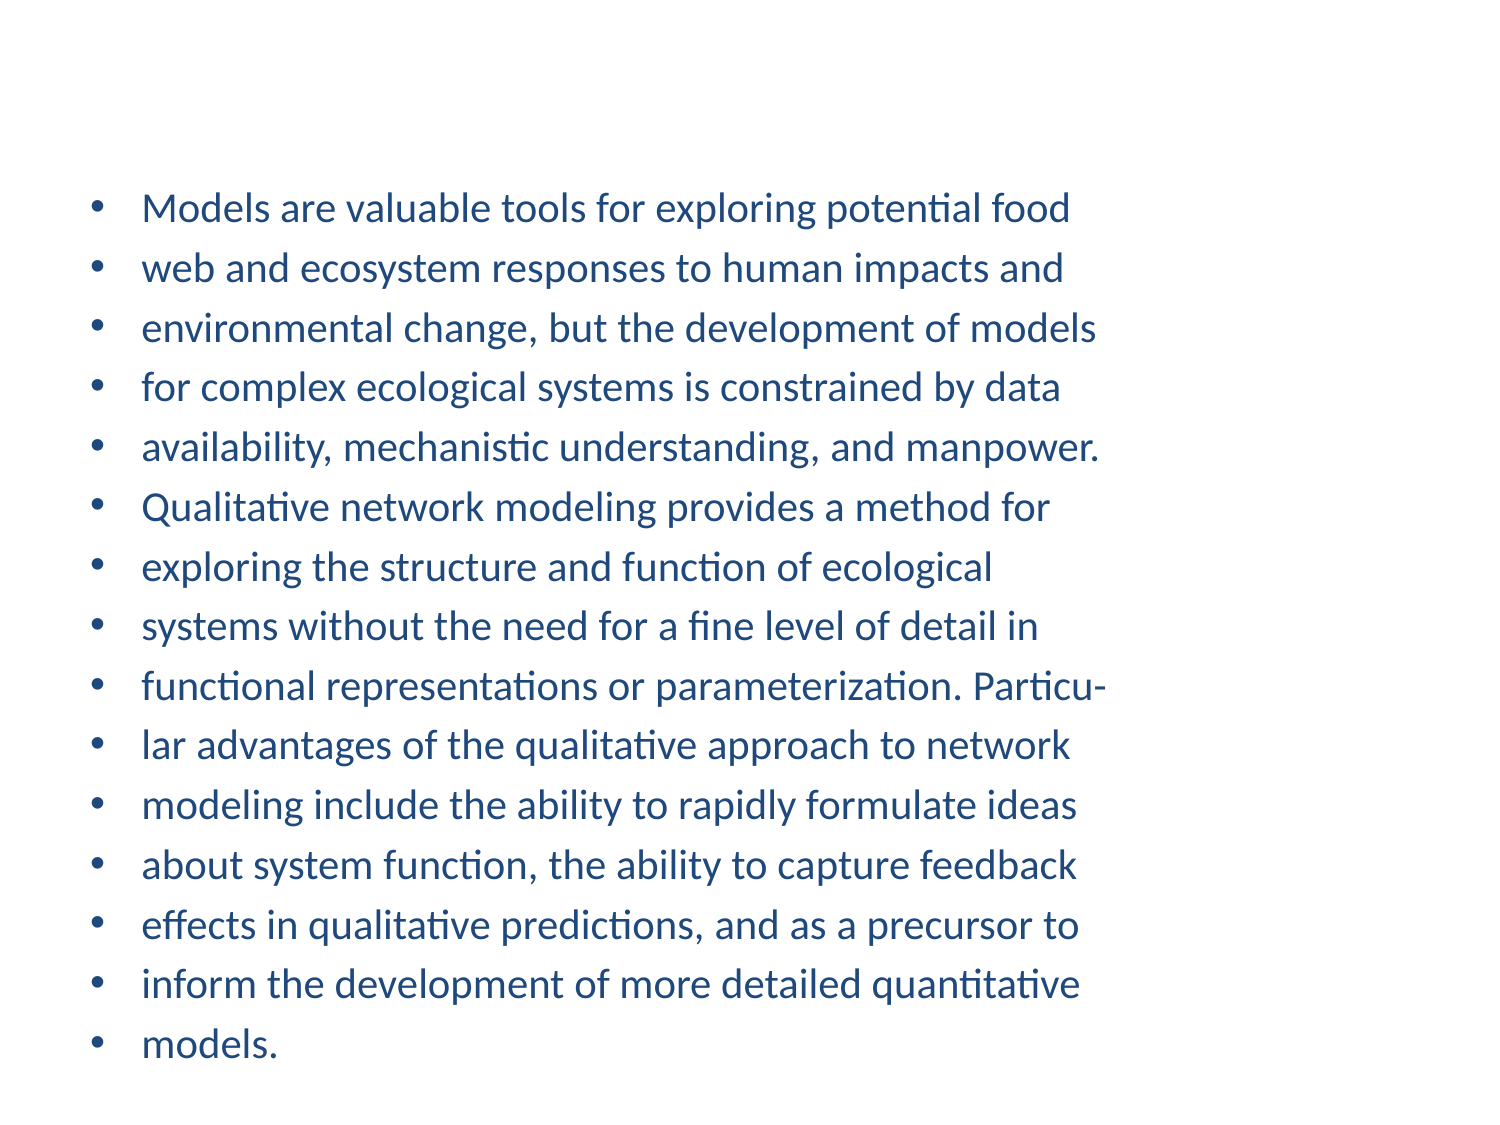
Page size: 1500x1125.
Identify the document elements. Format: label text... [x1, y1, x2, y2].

list Models are valuable tools for exploring potential food web and ecosystem responses to human impacts and environmental change, but the development of models for complex ecological systems is constrained by data availability, mechanistic understanding, and manpower. Qualitative network modeling provides a method for exploring the structure and function of ecological systems without the need for a fine level of detail in functional representations or parameterization. Particu- lar advantages of the qualitative approach to network modeling include the ability to rapidly formulate ideas about system function, the ability to capture feedback effects in qualitative predictions, and as a precursor to inform the development of more detailed quantitative models. [75, 172, 1425, 1090]
